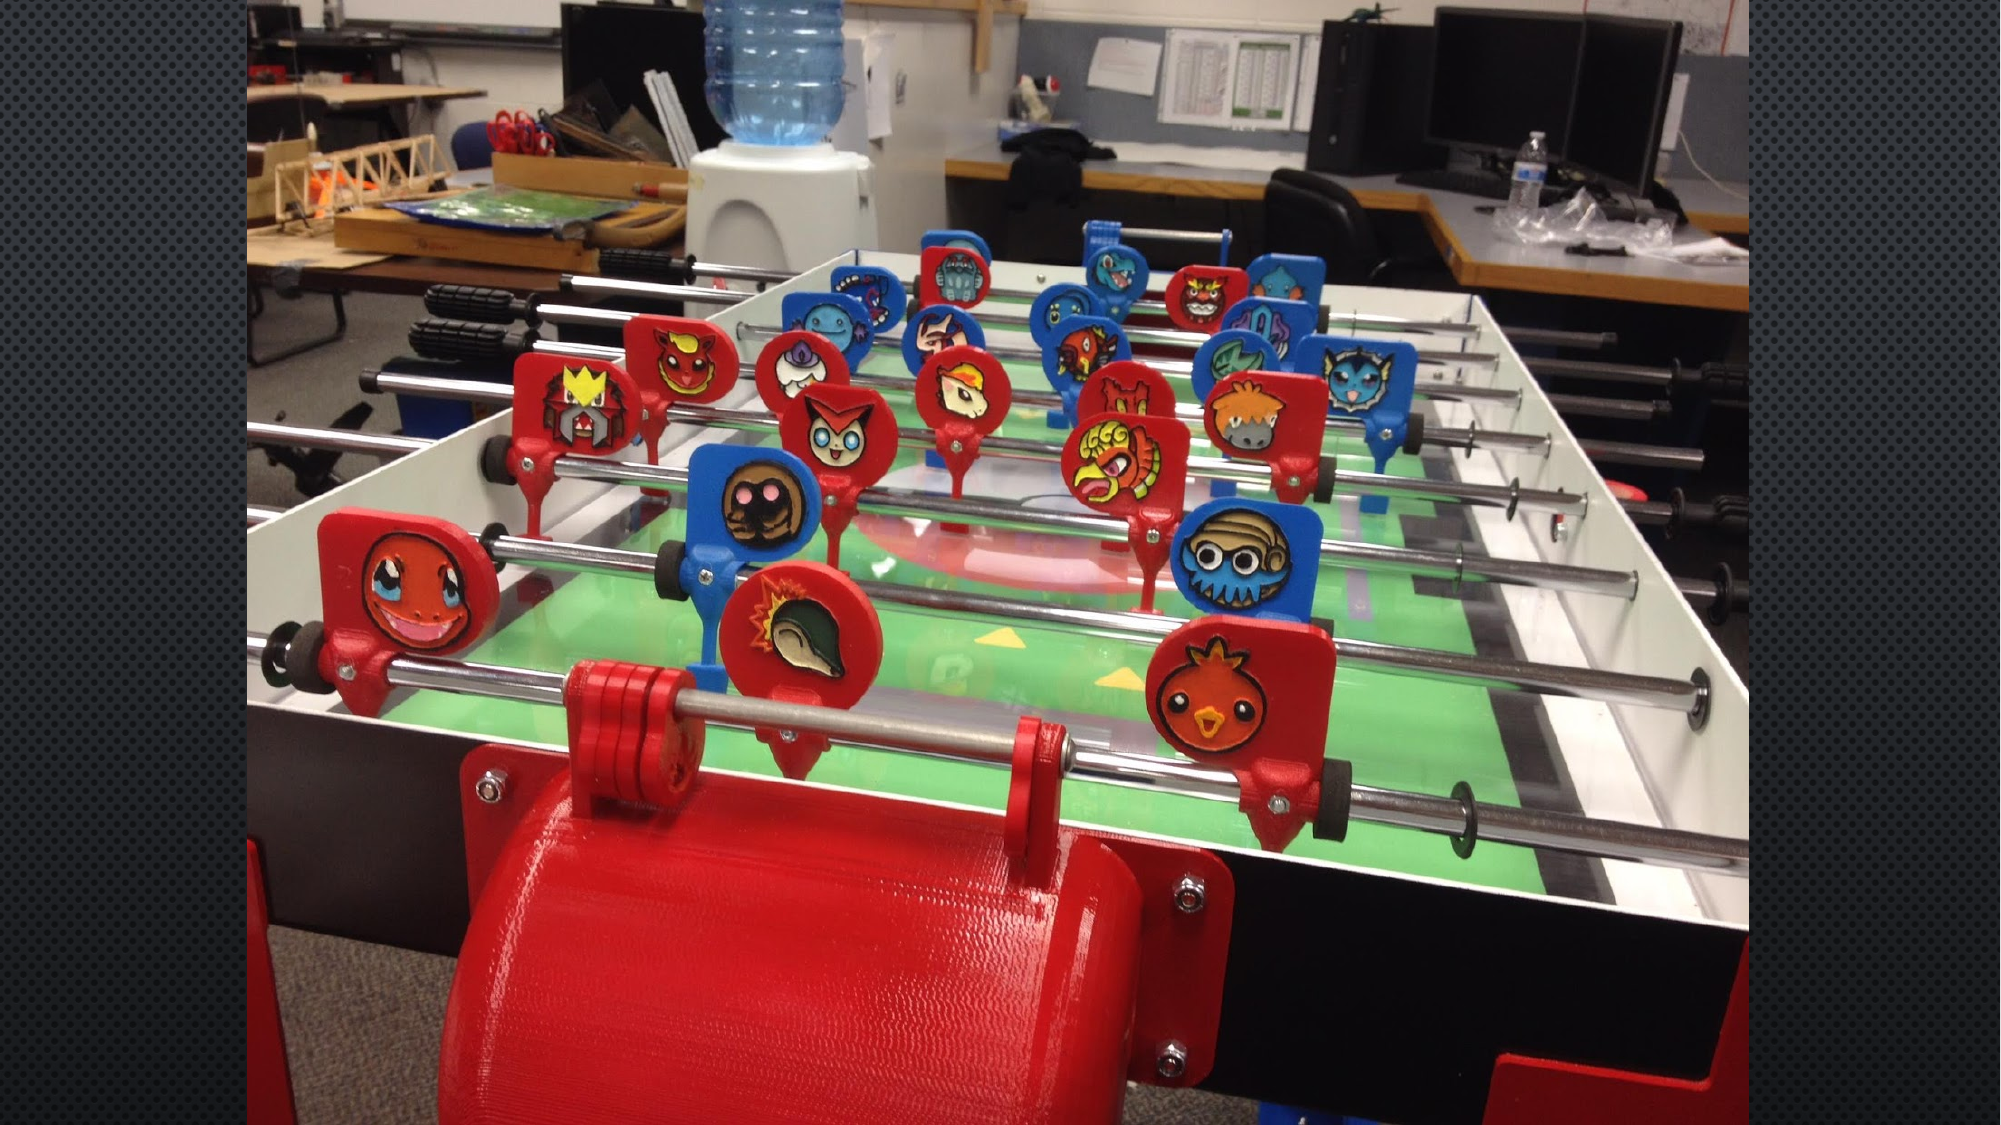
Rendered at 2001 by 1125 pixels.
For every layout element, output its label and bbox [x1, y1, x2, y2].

picture [247, 0, 1749, 1125]
